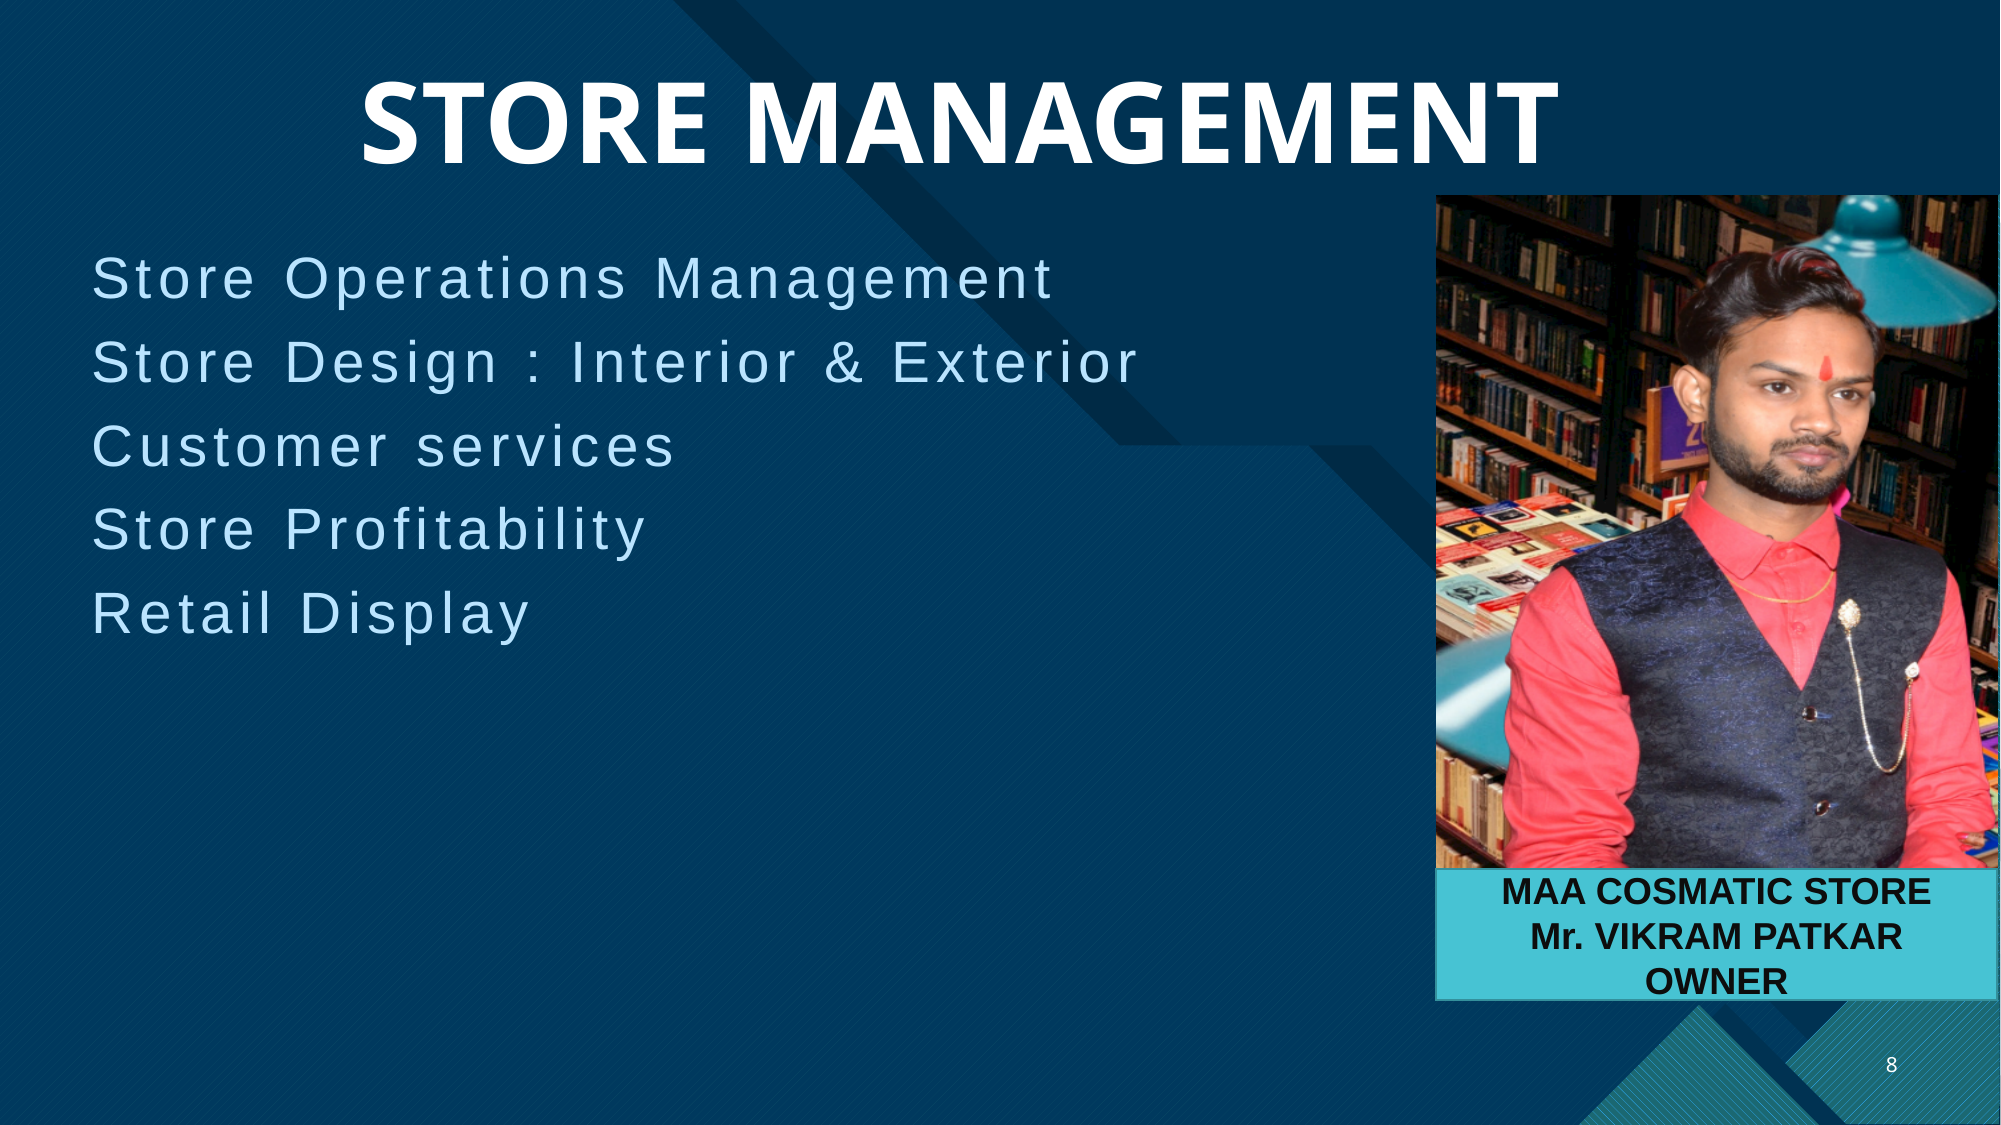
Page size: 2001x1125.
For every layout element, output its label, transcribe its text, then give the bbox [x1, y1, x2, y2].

list Store Operations Management Store Design : Interior & Exterior Customer services Store Profitability Retail Display [76, 240, 1759, 1066]
picture [1436, 194, 1998, 870]
text_box MAA COSMATIC STORE Mr. VIKRAM PATKAR OWNER [1435, 868, 1998, 1001]
slide_number 8 [1845, 1035, 1913, 1096]
title STORE MANAGEMENT [344, 54, 1622, 196]
